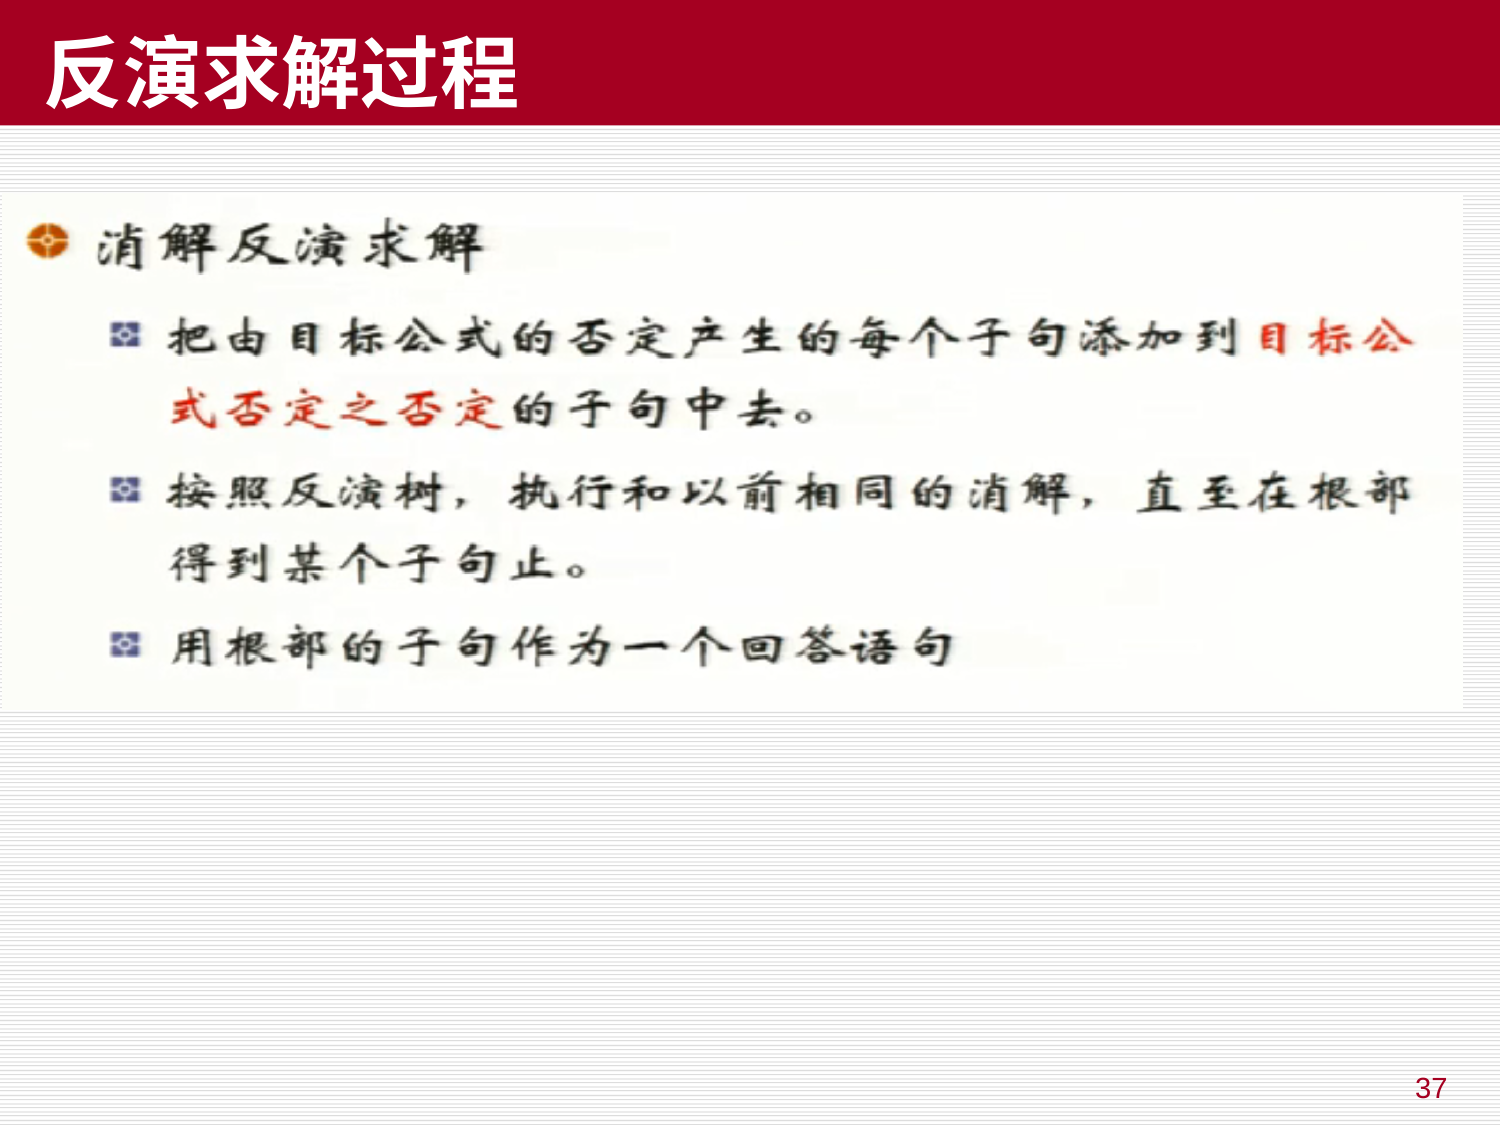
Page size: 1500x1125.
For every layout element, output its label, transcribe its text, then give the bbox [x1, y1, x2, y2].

slide_number 37 [1137, 1062, 1463, 1122]
picture [0, 126, 1500, 1125]
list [2, 193, 1463, 710]
title 反演求解过程 [0, 0, 1500, 126]
